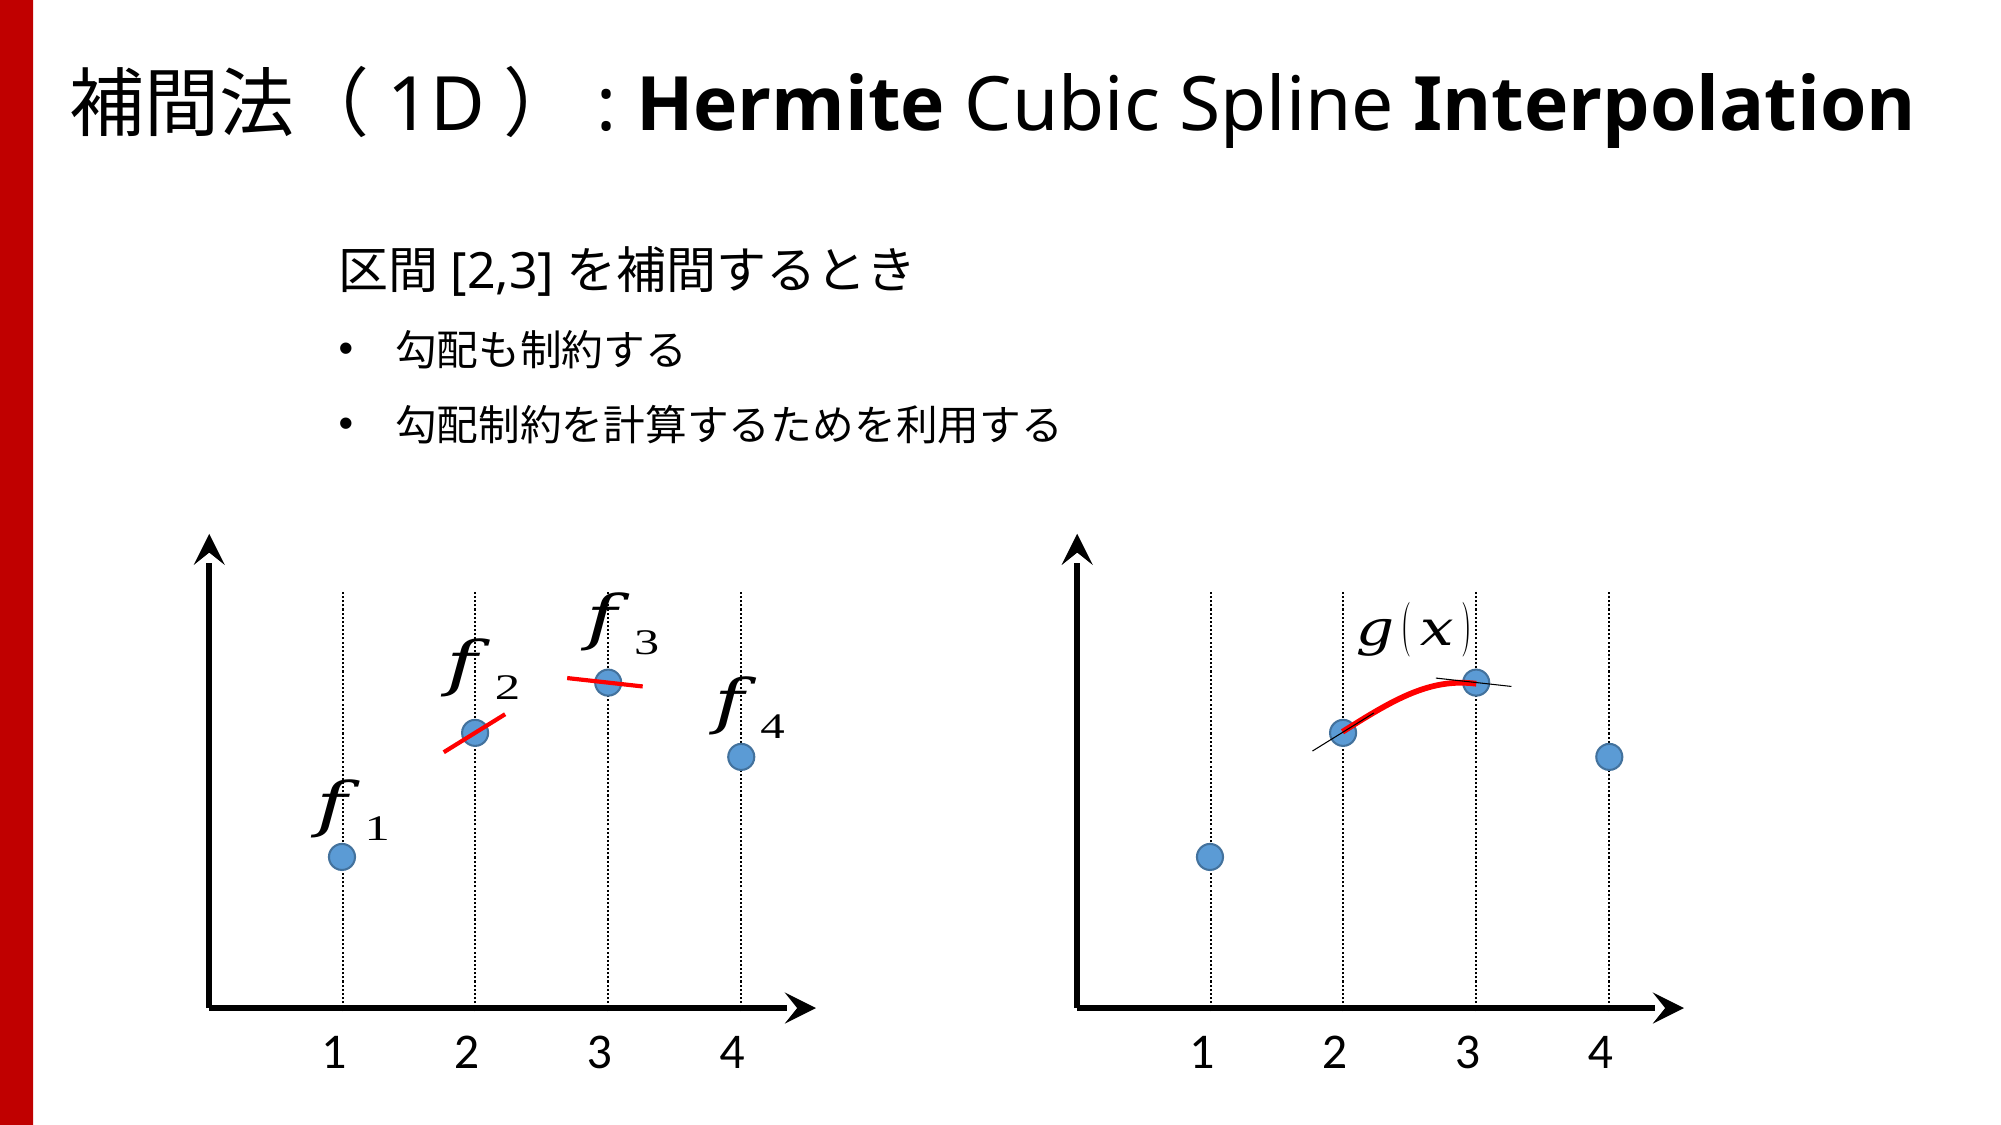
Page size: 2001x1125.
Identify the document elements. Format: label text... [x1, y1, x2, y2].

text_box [209, 533, 816, 1108]
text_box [443, 714, 506, 753]
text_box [1077, 533, 1684, 1108]
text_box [1312, 712, 1374, 751]
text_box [567, 678, 643, 687]
title 補間法（1D）: Hermite Cubic Spline Interpolation [54, 46, 2000, 167]
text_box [1435, 678, 1512, 687]
